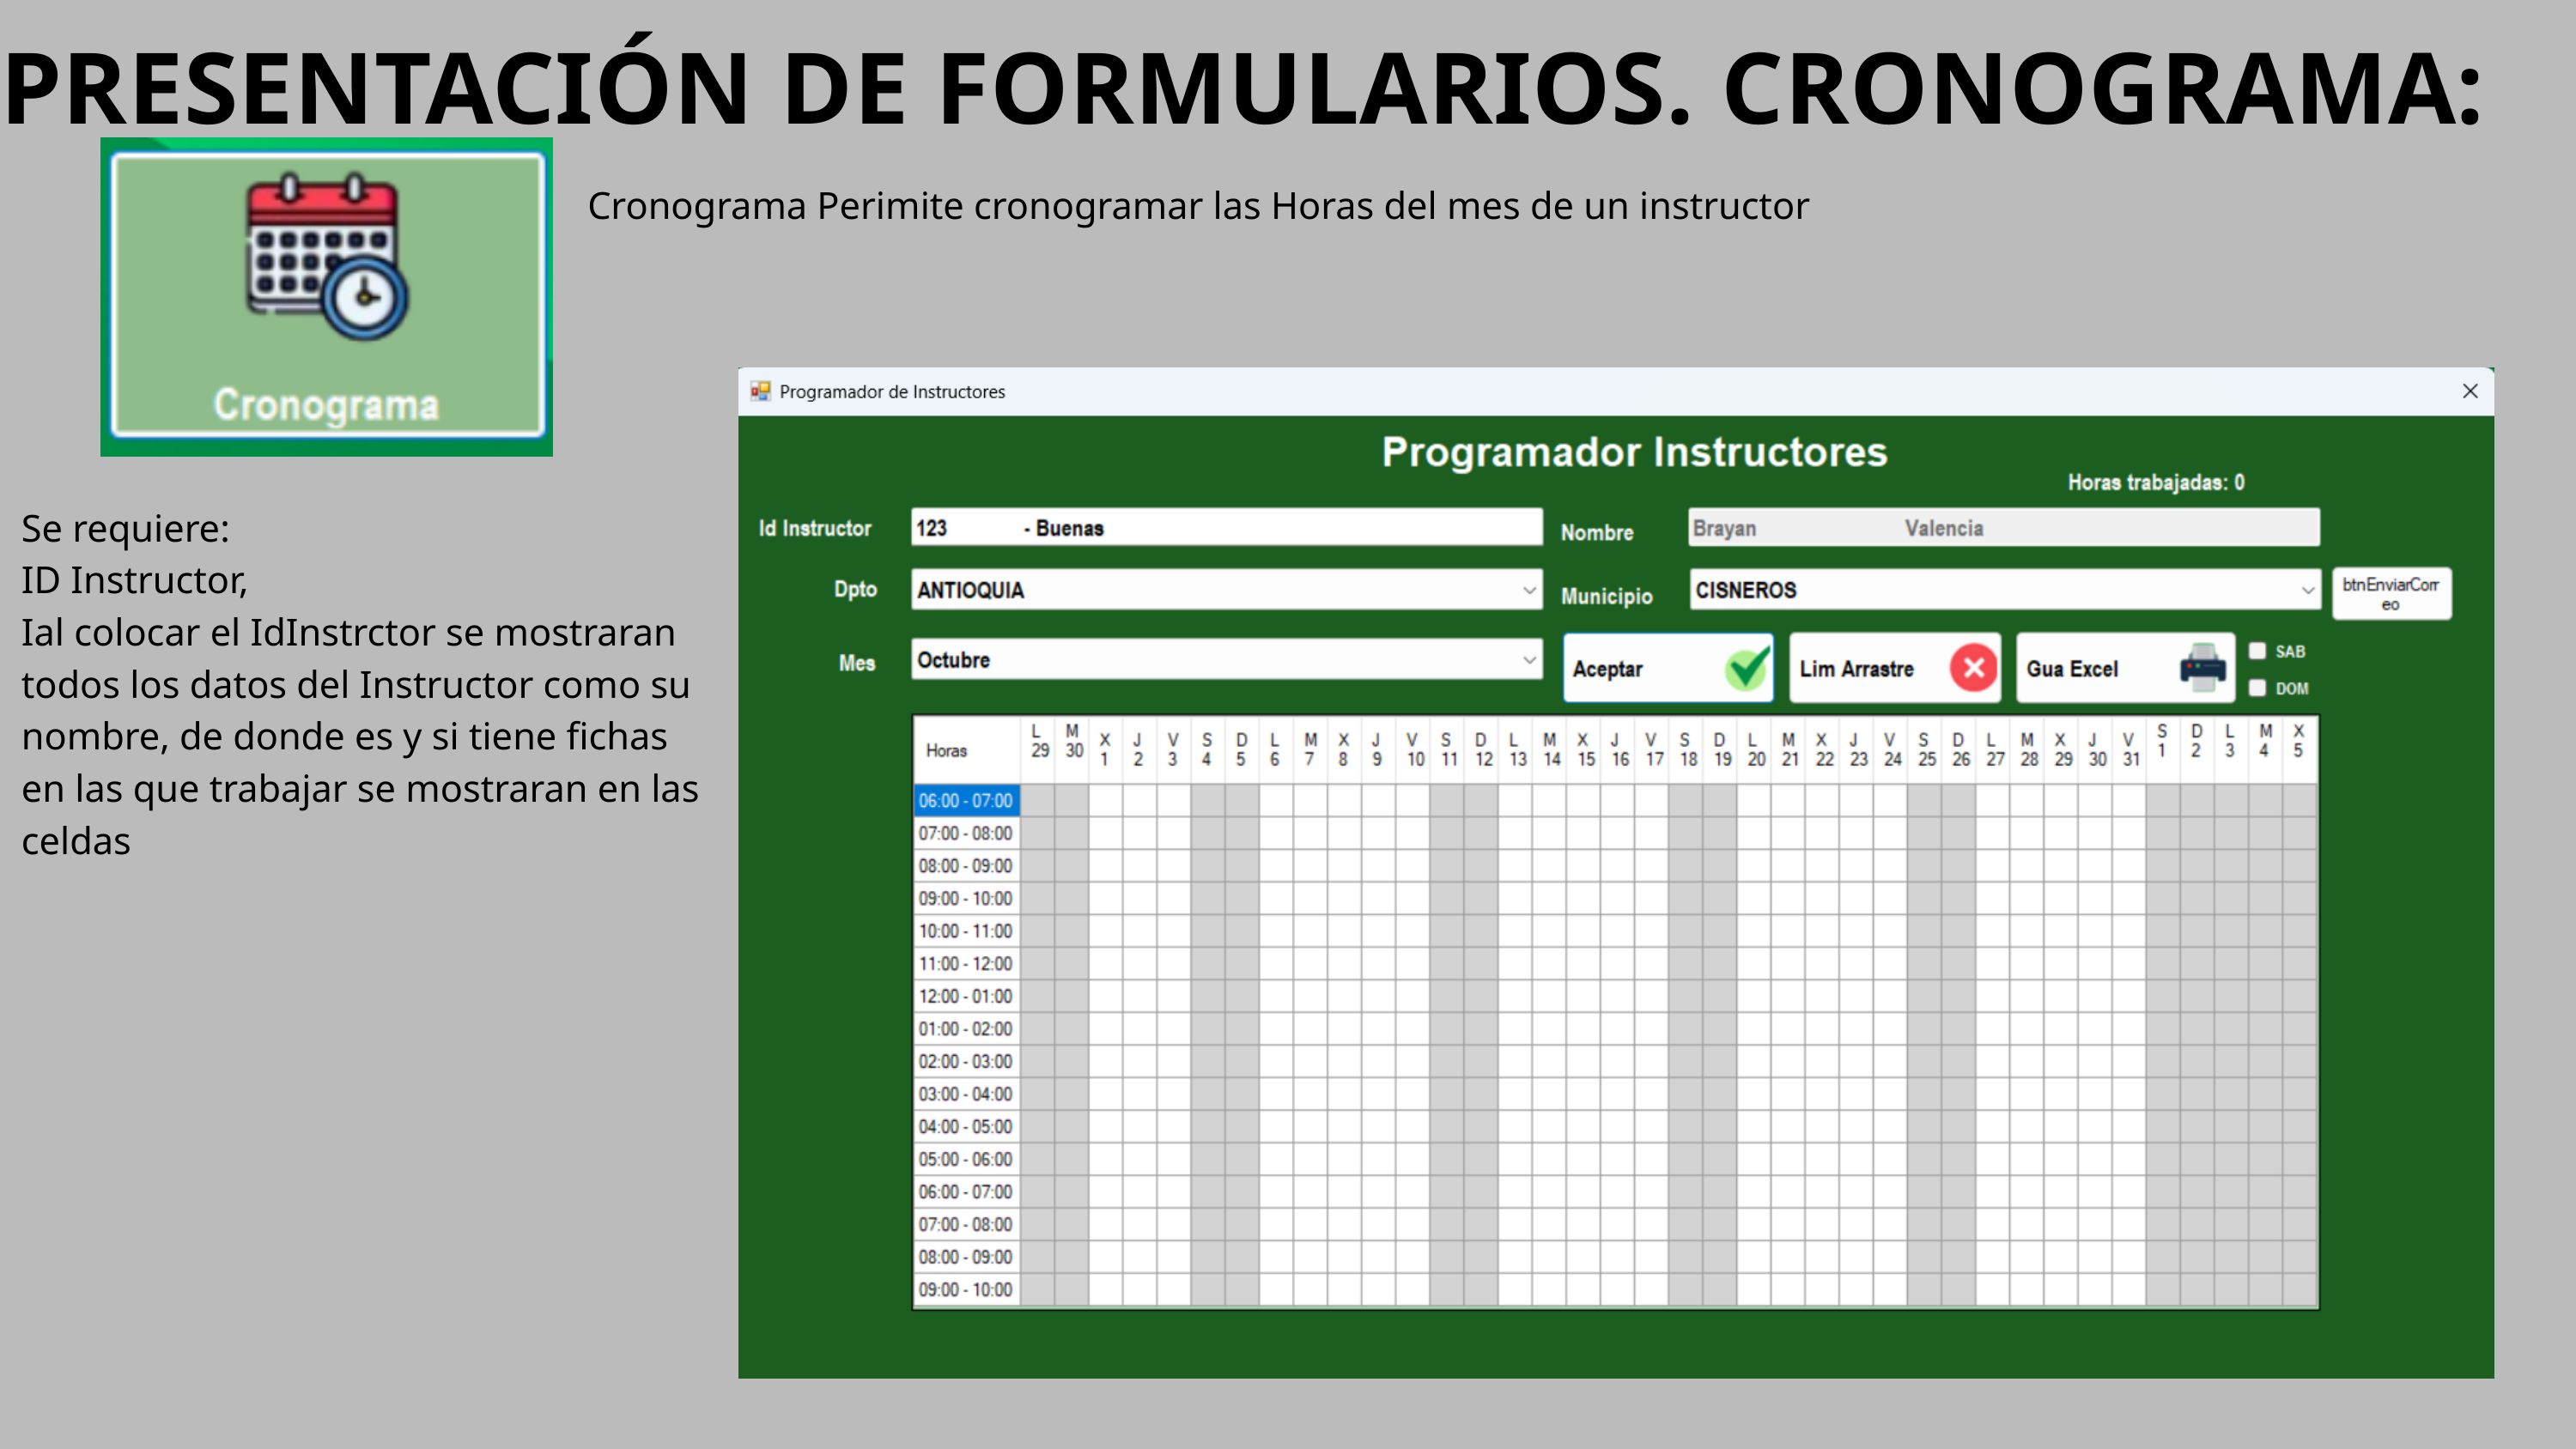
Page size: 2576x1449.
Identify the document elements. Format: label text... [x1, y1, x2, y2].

picture [738, 367, 2494, 1379]
text_box PRESENTACIÓN DE FORMULARIOS. CRONOGRAMA: [0, 23, 2576, 144]
text_box Cronograma Perimite cronogramar las Horas del mes de un instructor [587, 174, 1989, 227]
picture [100, 137, 554, 458]
text_box Se requiere: ID Instructor, Ial colocar el IdInstrctor se mostraran todos los datos del Instructor como su nombre, de donde es y si tiene fichas en las que trabajar se mostraran en las celdas [21, 497, 704, 862]
